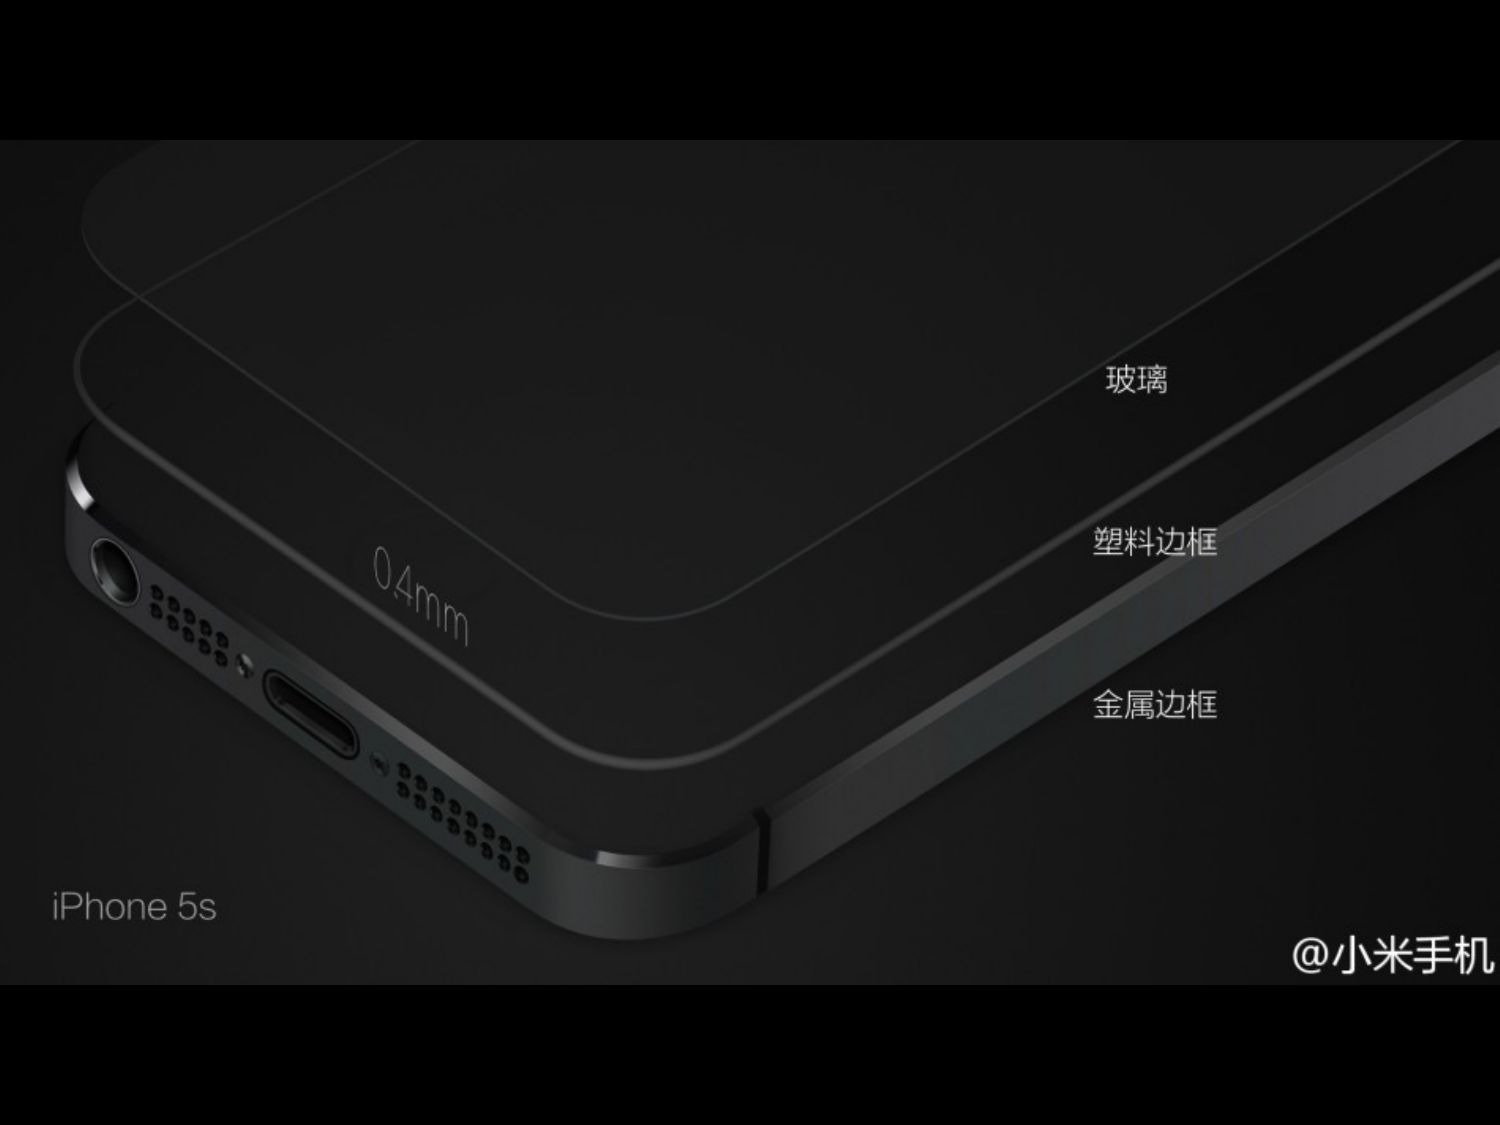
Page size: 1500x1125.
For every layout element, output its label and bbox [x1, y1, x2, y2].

picture [0, 140, 1500, 985]
